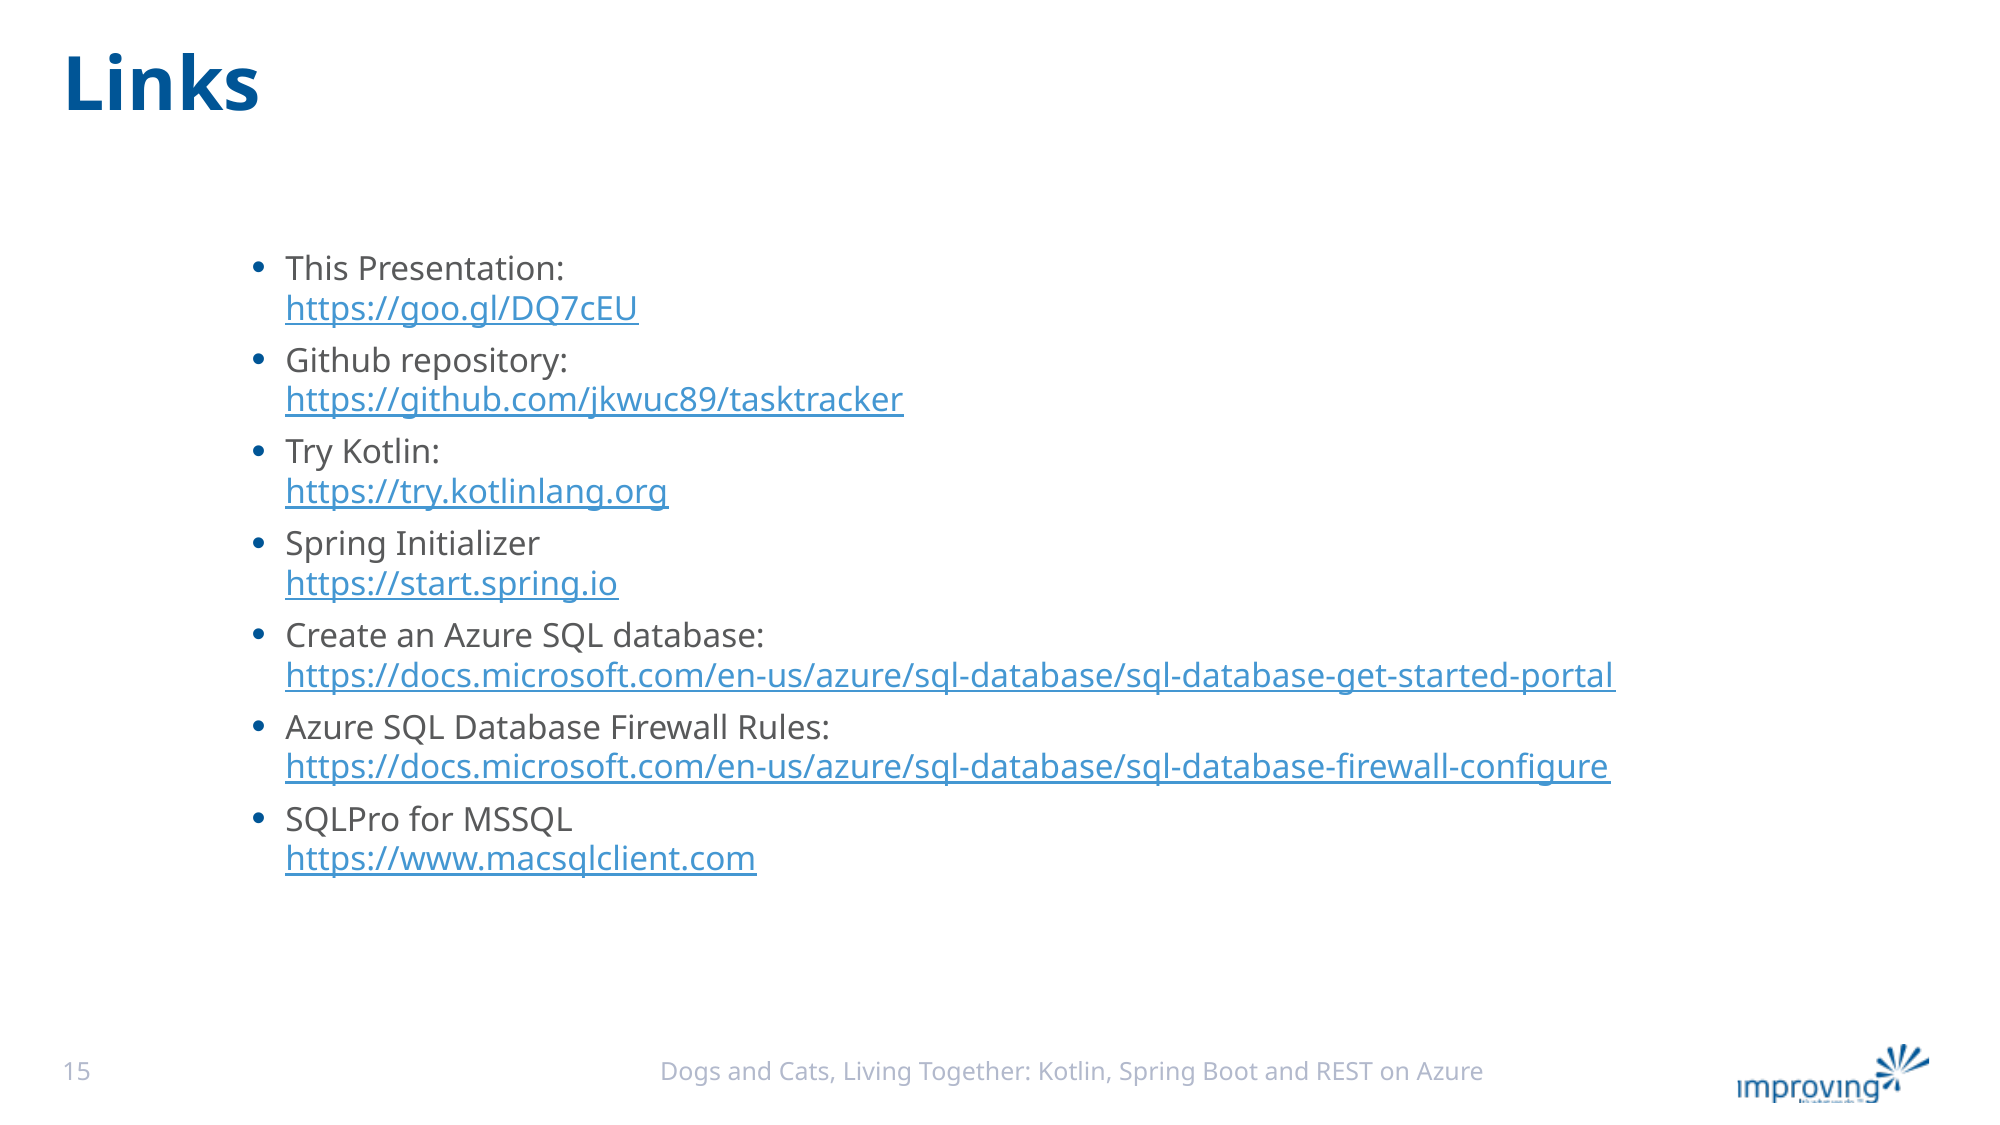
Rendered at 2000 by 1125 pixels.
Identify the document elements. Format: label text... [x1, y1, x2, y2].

slide_number 15 [47, 1042, 174, 1103]
list This Presentation: https://goo.gl/DQ7cEU Github repository: https://github.com/jkwuc89/tasktracker Try Kotlin: https://try.kotlinlang.org Spring Initializer https://start.spring.io Create an Azure SQL database: https://docs.microsoft.com/en-us/azure/sql-database/sql-database-get-started-portal Azure SQL Database Firewall Rules: https://docs.microsoft.com/en-us/azure/sql-database/sql-database-firewall-configure SQLPro for MSSQL https://www.macsqlclient.com [228, 239, 1711, 976]
footer Dogs and Cats, Living Together: Kotlin, Spring Boot and REST on Azure [435, 1042, 1711, 1103]
title Links [47, 27, 1956, 136]
